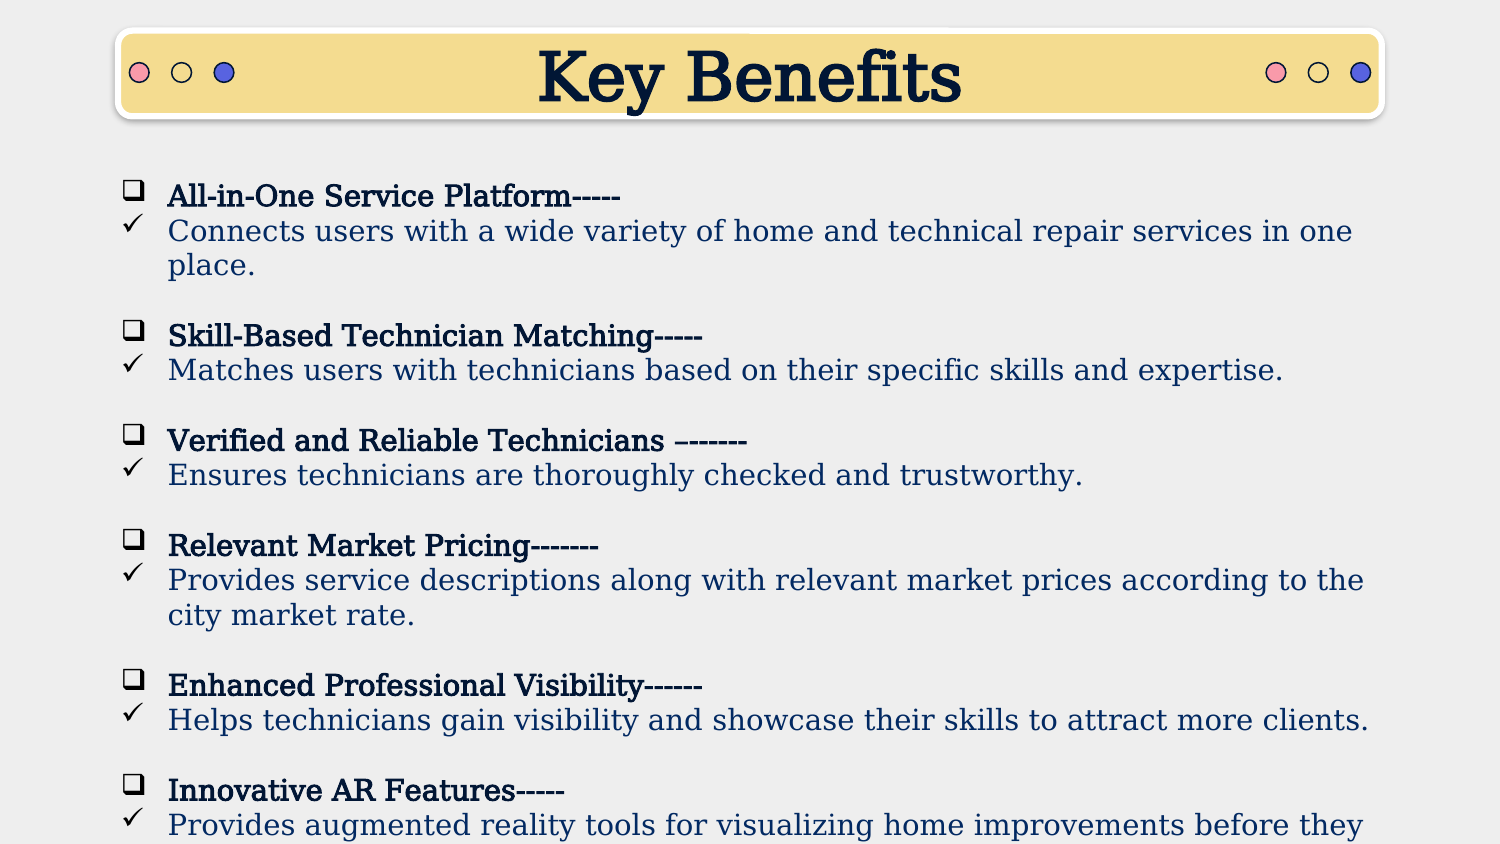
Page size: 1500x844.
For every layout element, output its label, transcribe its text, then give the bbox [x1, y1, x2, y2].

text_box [129, 62, 235, 83]
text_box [1265, 62, 1371, 83]
text_box All-in-One Service Platform----- Connects users with a wide variety of home and technical repair services in one place. Skill-Based Technician Matching----- Matches users with technicians based on their specific skills and expertise. Verified and Reliable Technicians –------ Ensures technicians are thoroughly checked and trustworthy. Relevant Market Pricing------- Provides service descriptions along with relevant market prices according to the city market rate. Enhanced Professional Visibility------ Helps technicians gain visibility and showcase their skills to attract more clients. Innovative AR Features----- Provides augmented reality tools for visualizing home improvements before they happen. [106, 169, 1443, 844]
text_box Key Benefits [114, 27, 1385, 120]
